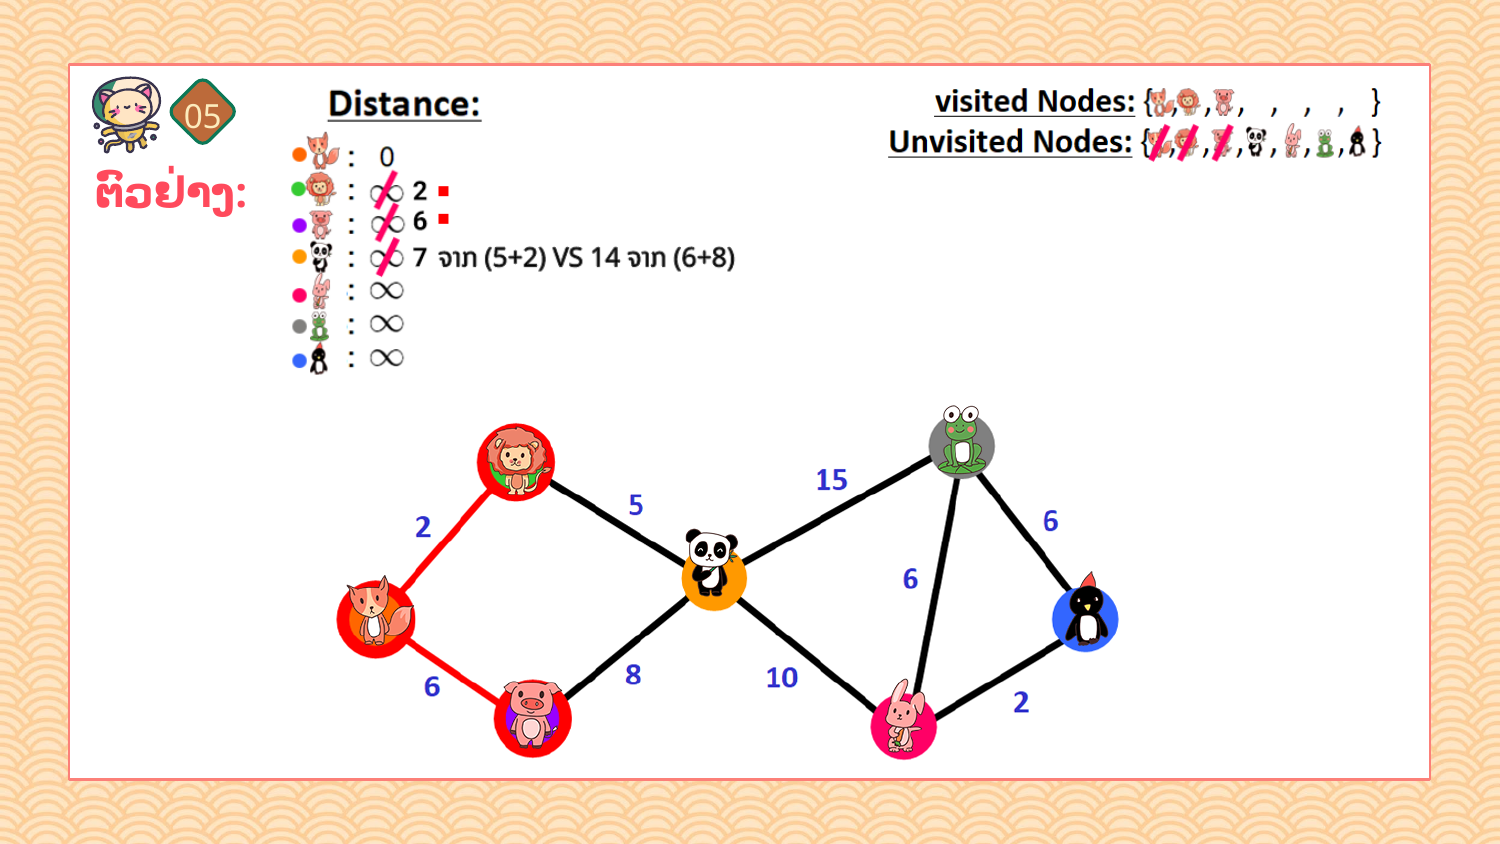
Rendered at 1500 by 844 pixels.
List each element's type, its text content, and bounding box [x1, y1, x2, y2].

picture [0, 0, 1500, 844]
text_box 05 [105, 52, 301, 64]
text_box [90, 76, 163, 154]
